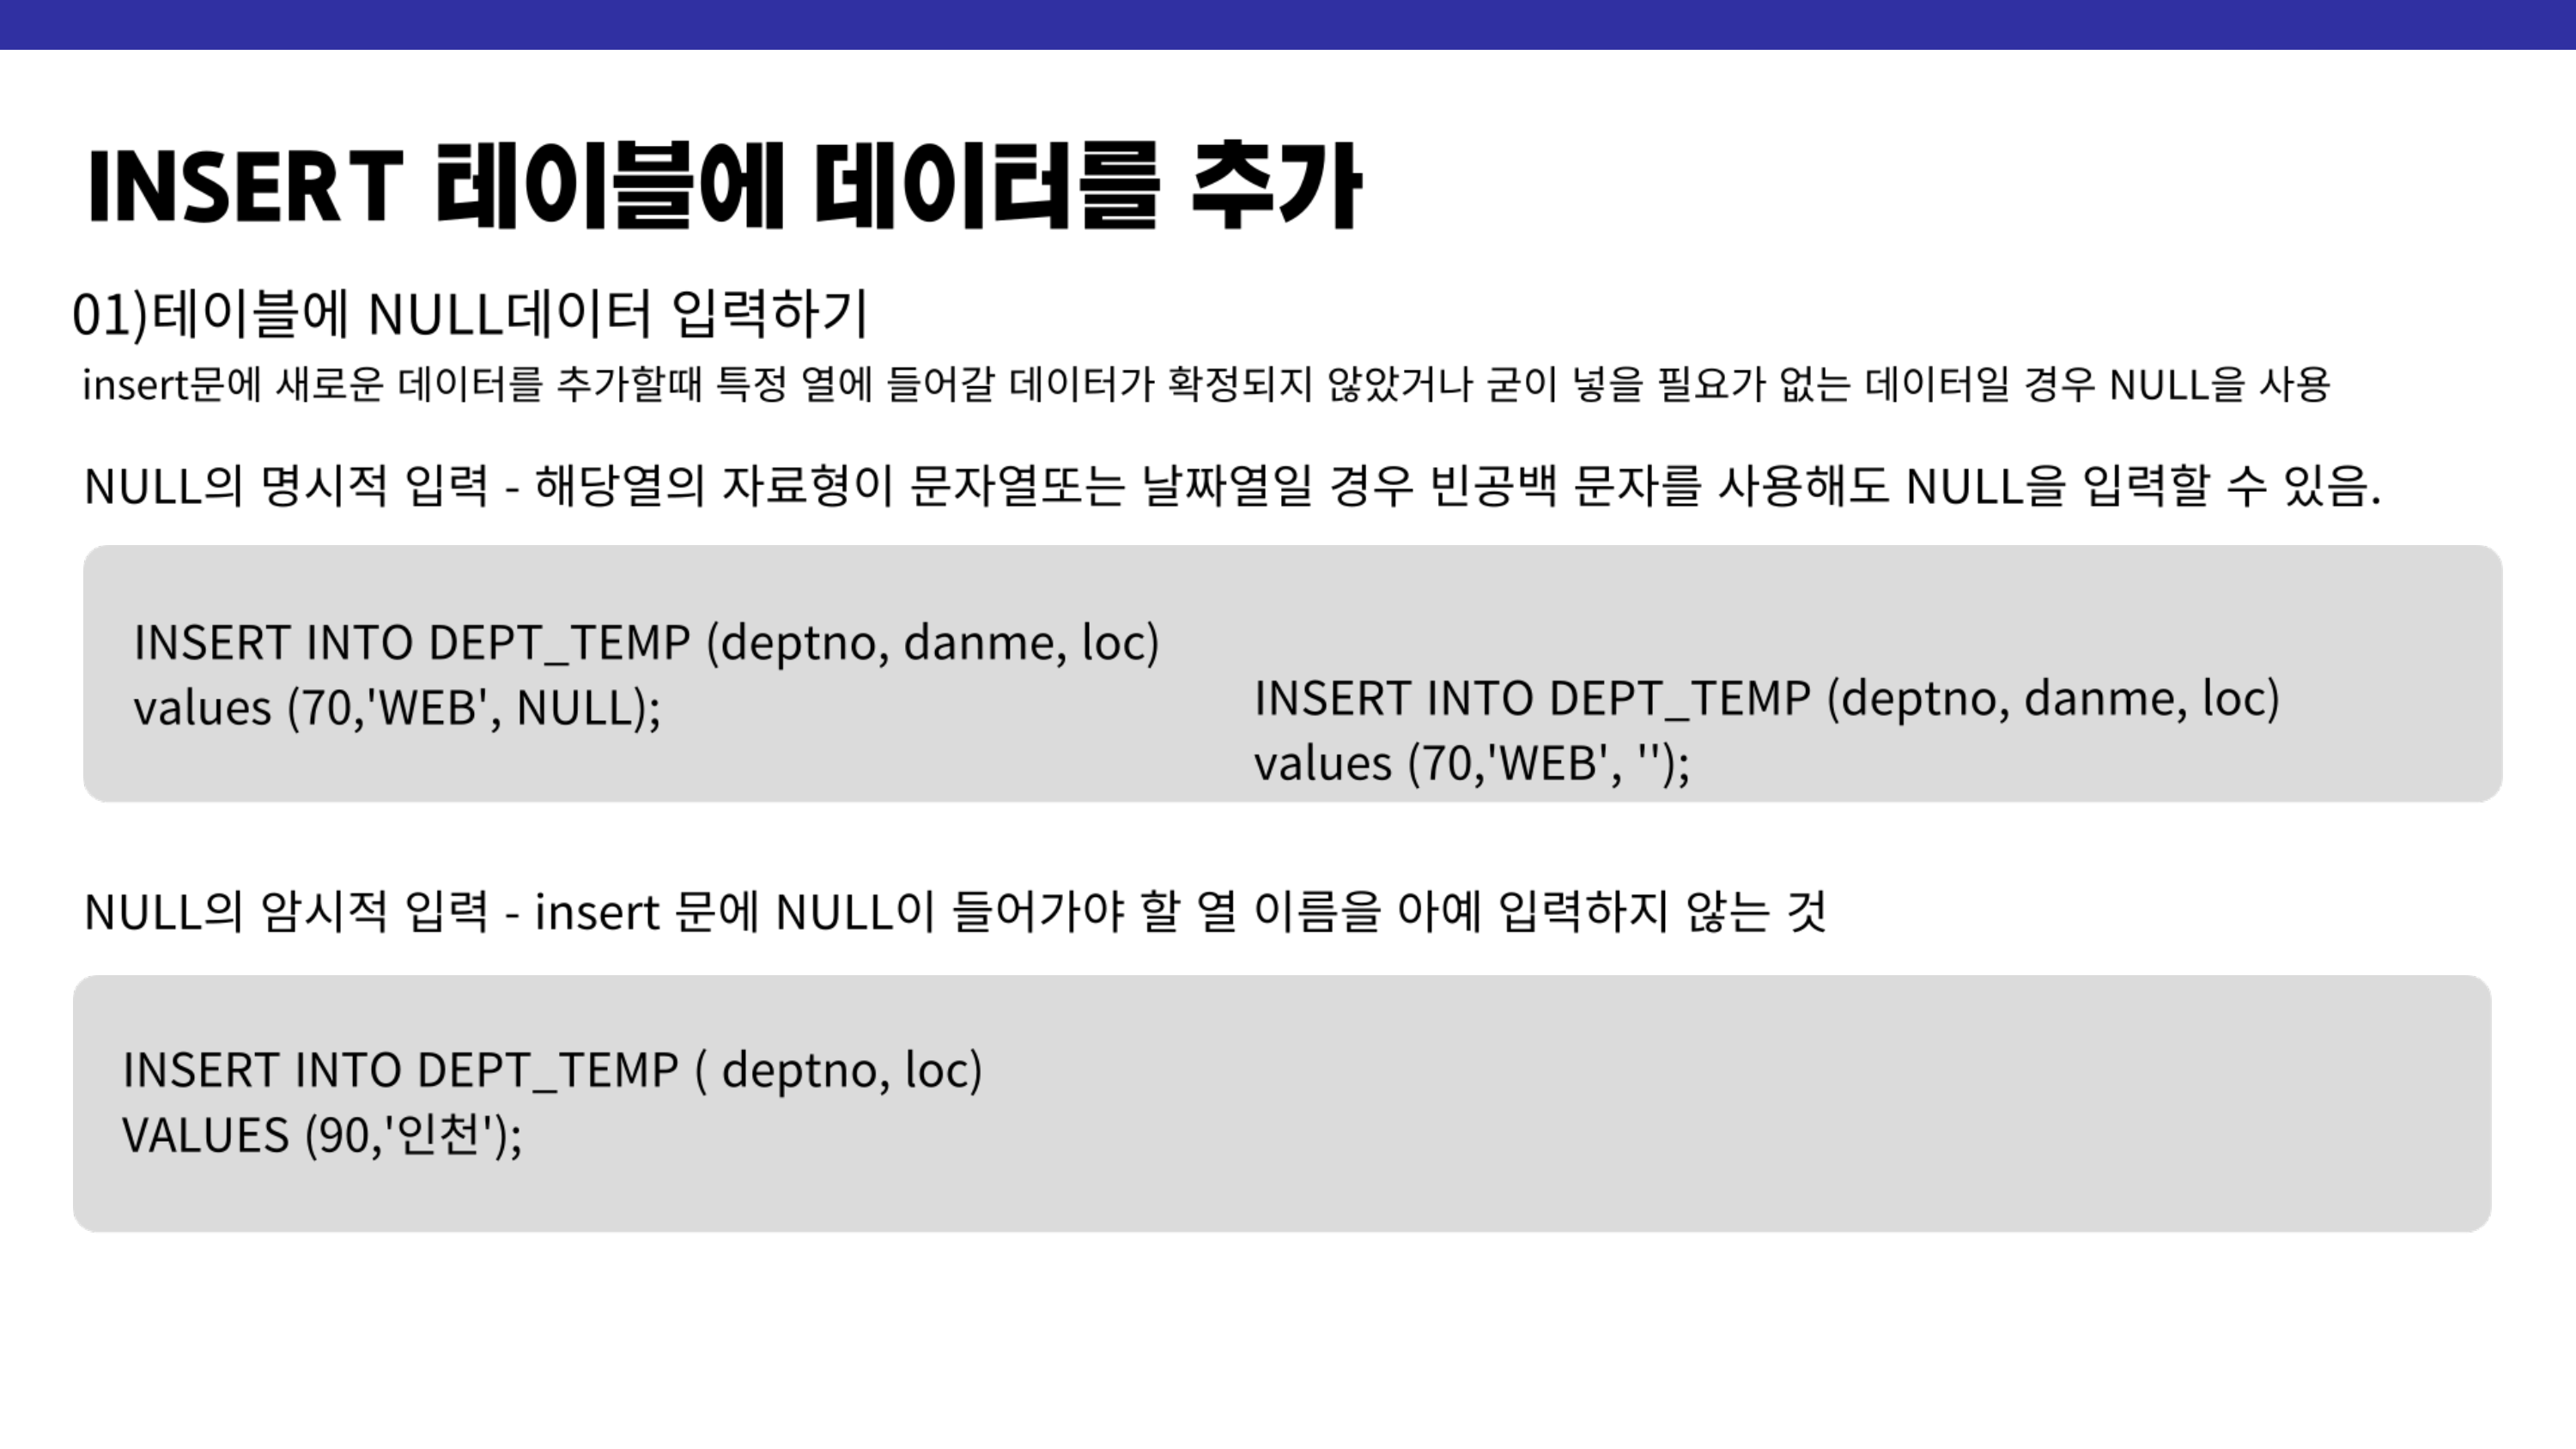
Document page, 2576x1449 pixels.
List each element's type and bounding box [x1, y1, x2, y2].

text_box [72, 975, 2492, 1234]
text_box [83, 545, 2503, 804]
picture [63, 117, 2353, 423]
picture [1246, 657, 2308, 811]
picture [76, 872, 1855, 956]
picture [125, 601, 1188, 755]
picture [76, 446, 2408, 530]
picture [114, 1028, 1012, 1182]
text_box [0, 0, 2576, 50]
